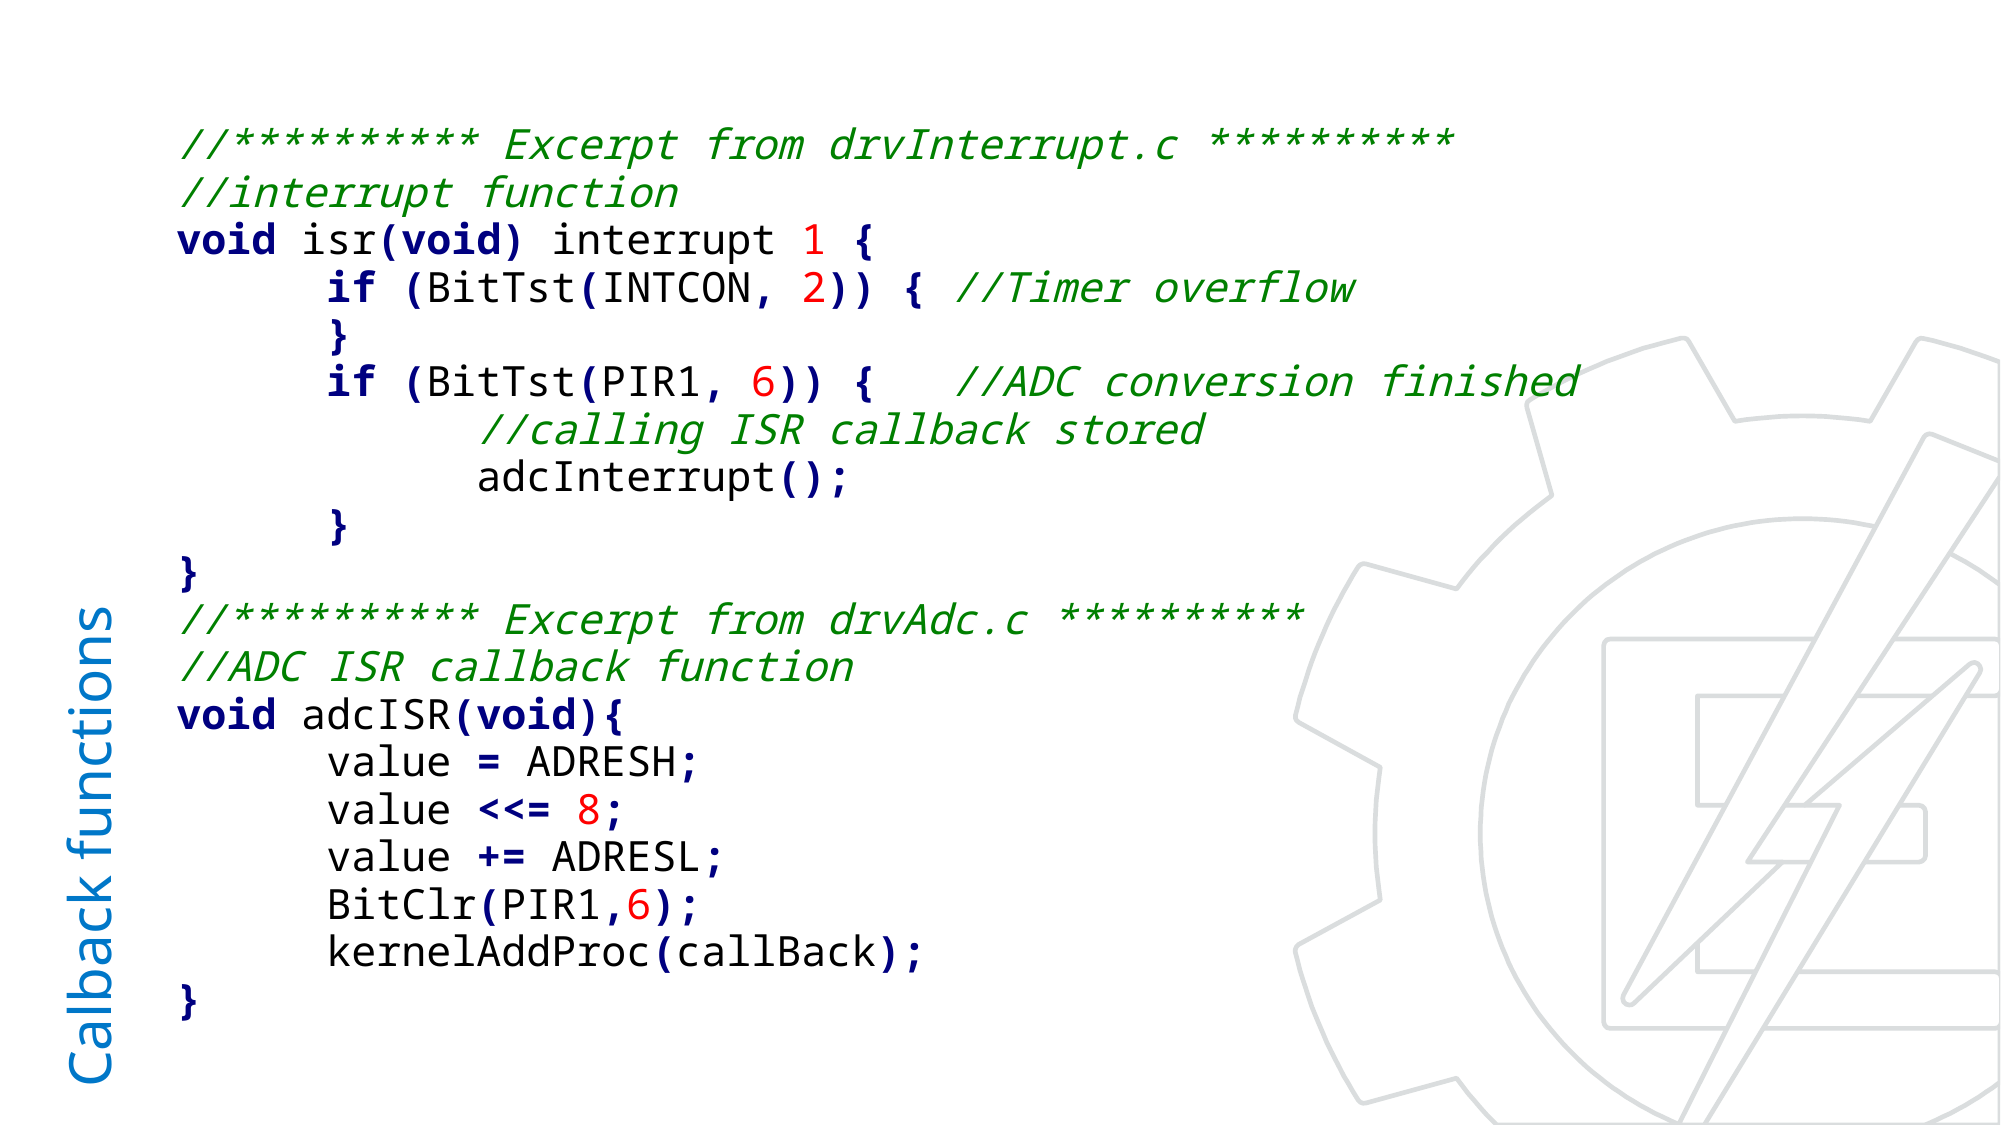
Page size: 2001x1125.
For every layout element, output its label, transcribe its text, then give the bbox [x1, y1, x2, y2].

title Calback functions [36, 42, 150, 1103]
list //********** Excerpt from drvInterrupt.c ********** //interrupt function void isr(void) interrupt 1 { if (BitTst(INTCON, 2)) { //Timer overflow } if (BitTst(PIR1, 6)) { //ADC conversion finished //calling ISR callback stored adcInterrupt(); } } //********** Excerpt from drvAdc.c ********** //ADC ISR callback function void adcISR(void){ value = ADRESH; value <<= 8; value += ADRESL; BitClr(PIR1,6); kernelAddProc(callBack); } [161, 42, 1863, 1103]
